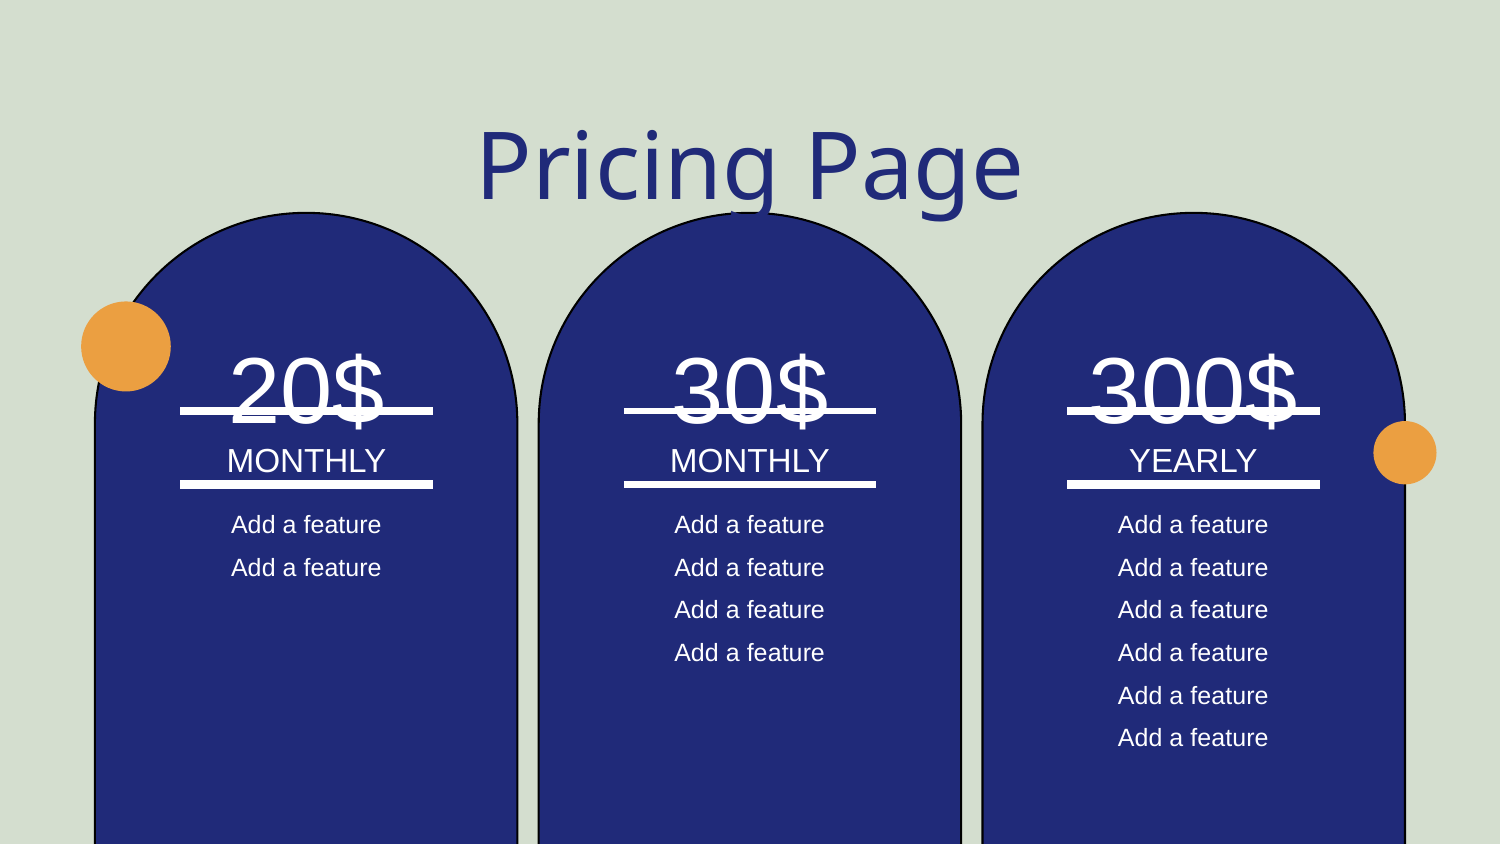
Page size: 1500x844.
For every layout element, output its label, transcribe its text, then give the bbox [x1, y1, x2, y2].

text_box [170, 273, 1330, 743]
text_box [80, 301, 171, 392]
text_box [94, 400, 518, 844]
text_box [982, 219, 1405, 844]
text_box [1373, 420, 1437, 485]
text_box Pricing Page [84, 83, 1416, 219]
text_box [538, 752, 962, 844]
text_box [604, 219, 896, 271]
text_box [614, 273, 886, 658]
text_box [135, 219, 452, 299]
